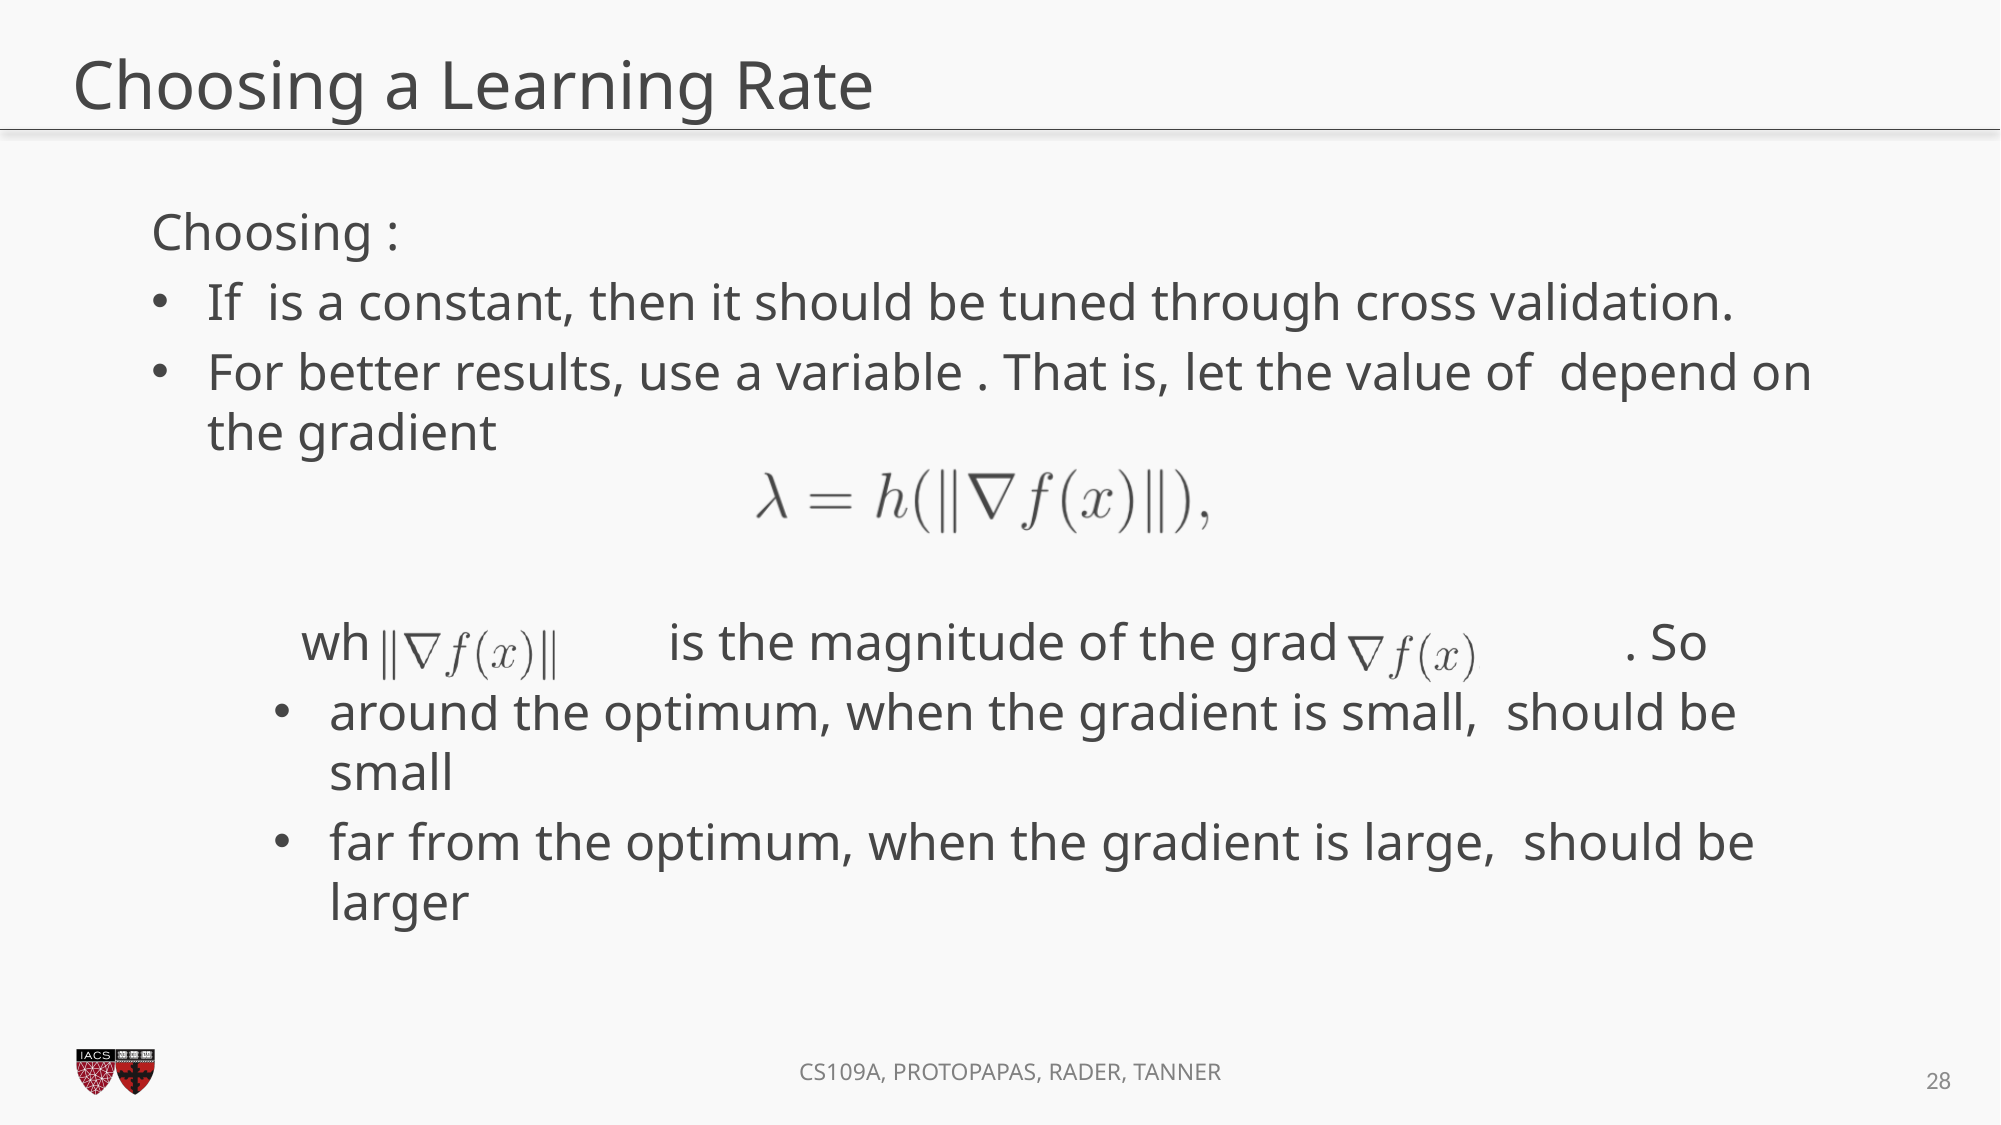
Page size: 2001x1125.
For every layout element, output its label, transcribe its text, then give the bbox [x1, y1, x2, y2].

picture [75, 1049, 155, 1095]
picture [1340, 609, 1480, 691]
picture [742, 442, 1225, 552]
slide_number 28 [1500, 1050, 1967, 1110]
title Choosing a Learning Rate [57, 35, 1943, 162]
picture [370, 613, 567, 695]
